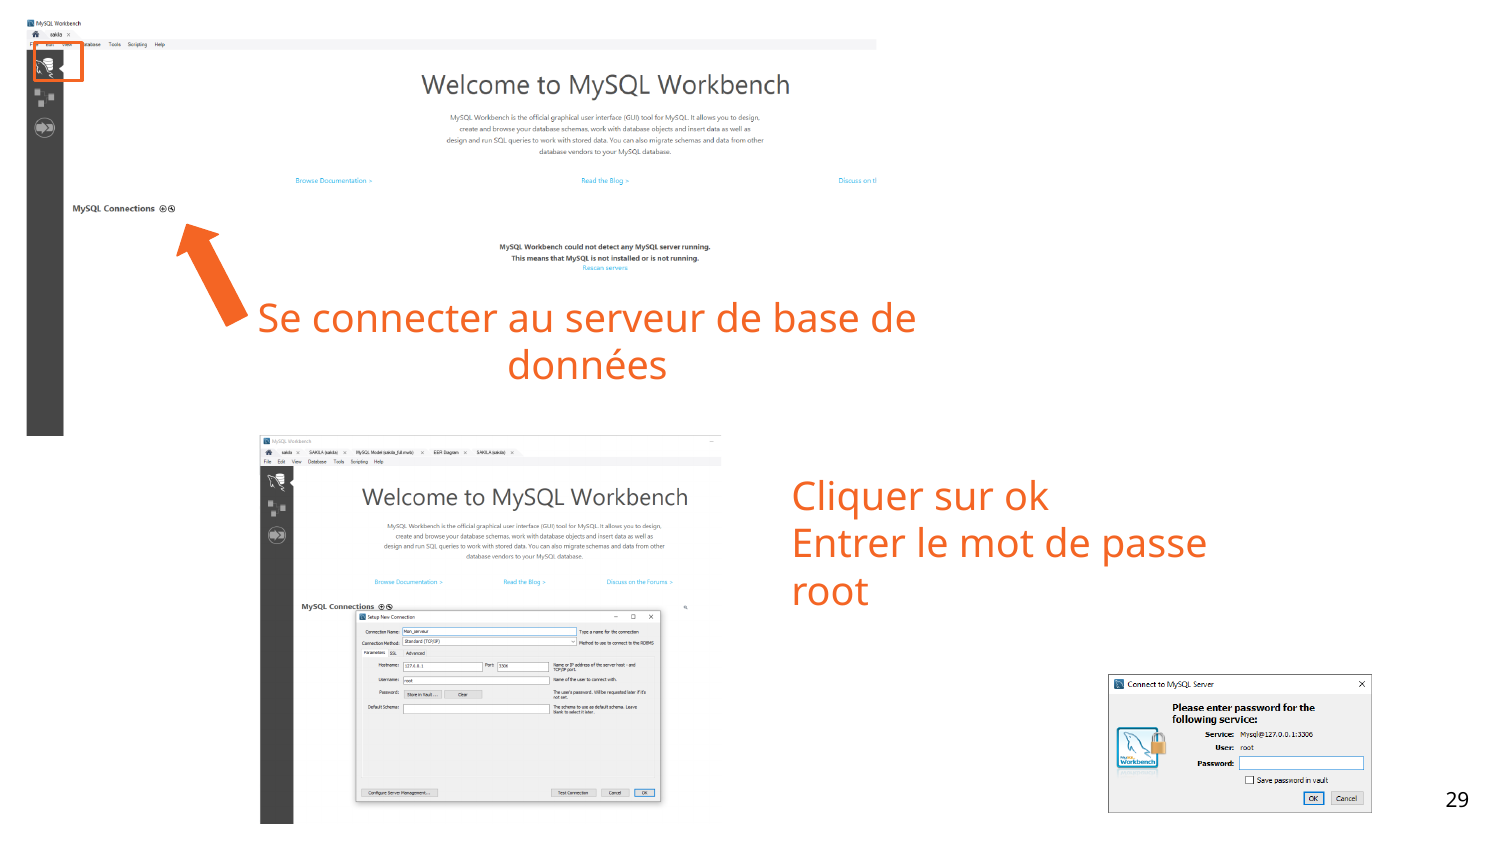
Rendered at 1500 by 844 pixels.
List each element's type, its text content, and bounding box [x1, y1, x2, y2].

text_box Cliquer sur ok Entrer le mot de passe root [776, 455, 1264, 629]
text_box Se connecter au serveur de base de données [881, 277, 984, 403]
picture [26, 18, 877, 824]
picture [1108, 673, 1373, 813]
slide_number ‹#› [1394, 769, 1484, 834]
